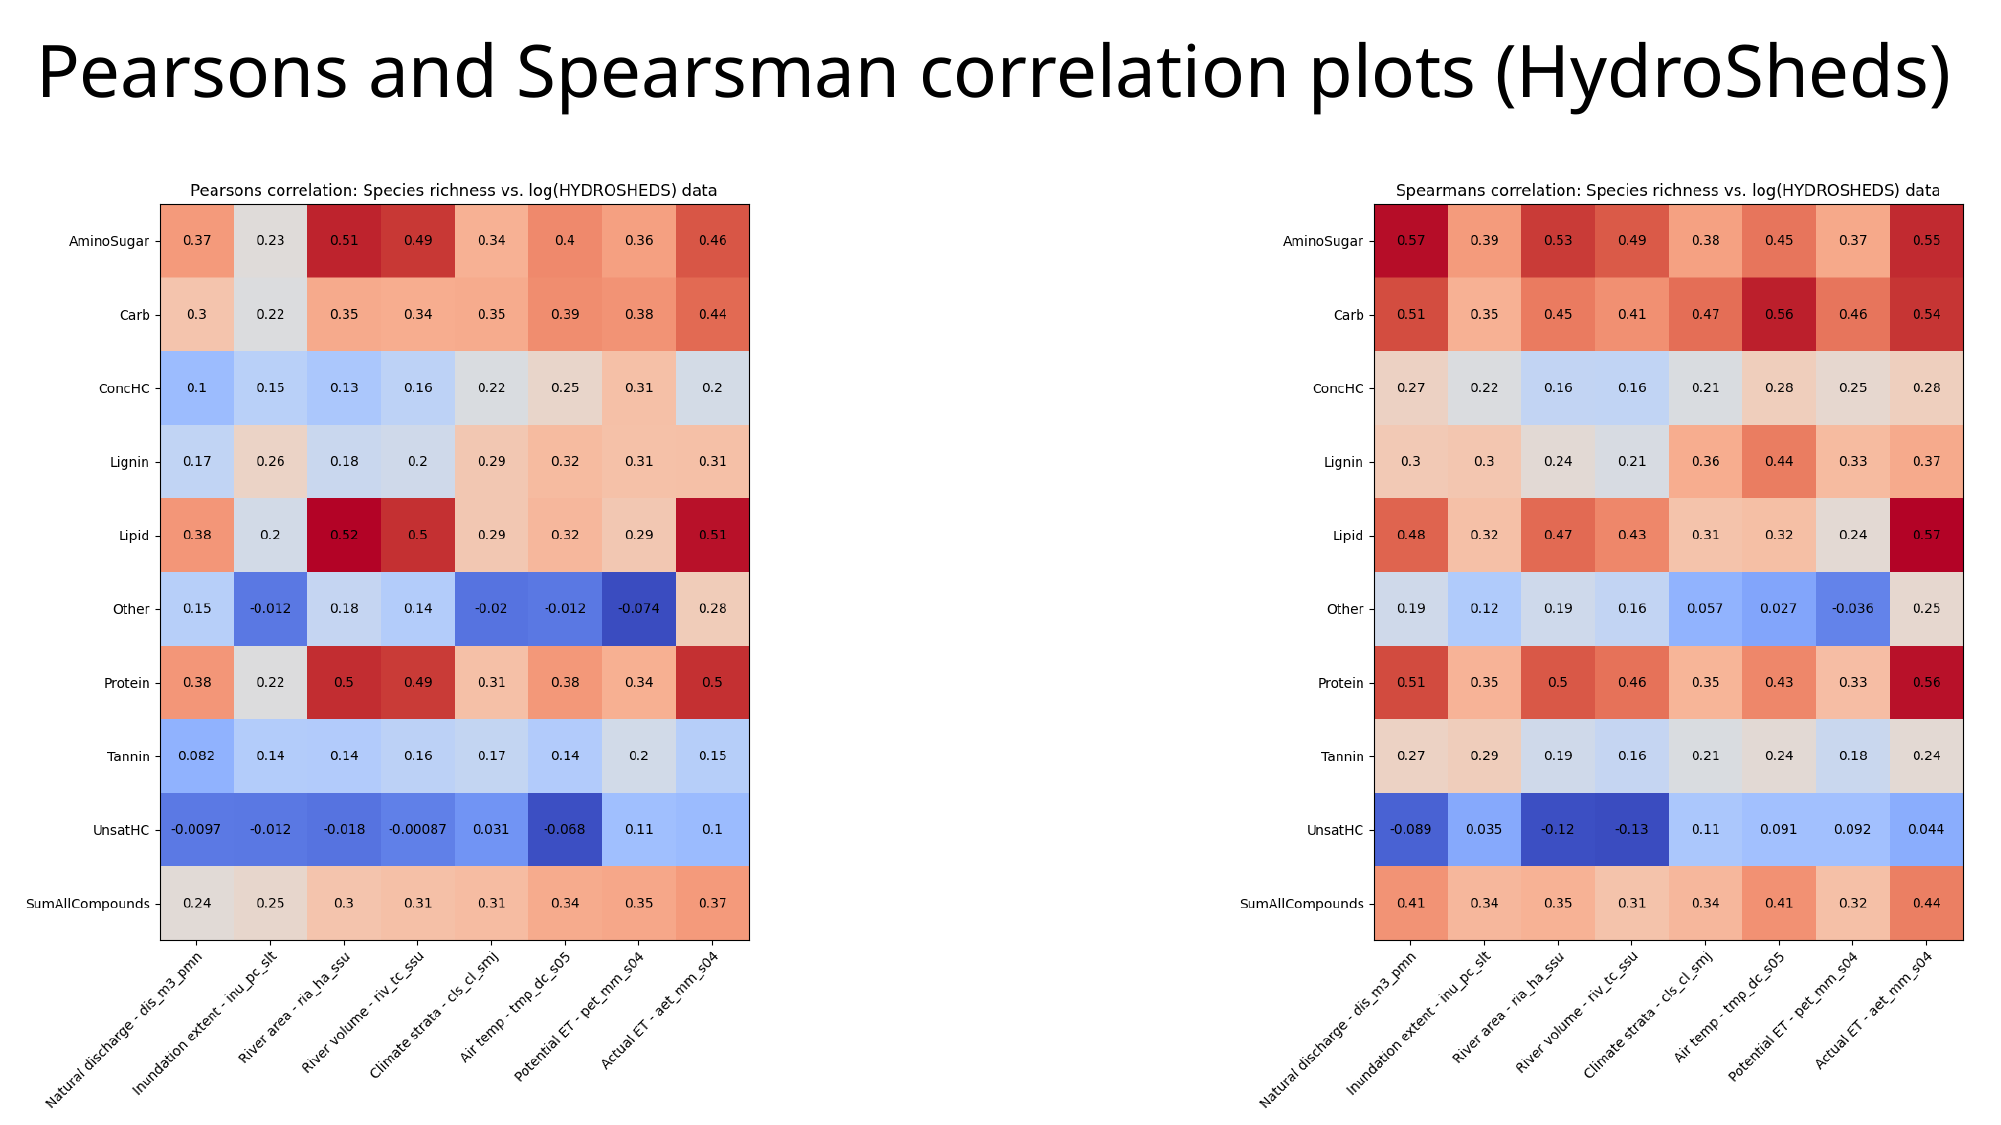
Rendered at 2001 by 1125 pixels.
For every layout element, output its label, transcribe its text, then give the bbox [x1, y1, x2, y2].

title Pearsons and Spearsman correlation plots (HydroSheds) [21, 18, 1979, 131]
picture [1230, 169, 1979, 1125]
picture [21, 169, 768, 1125]
